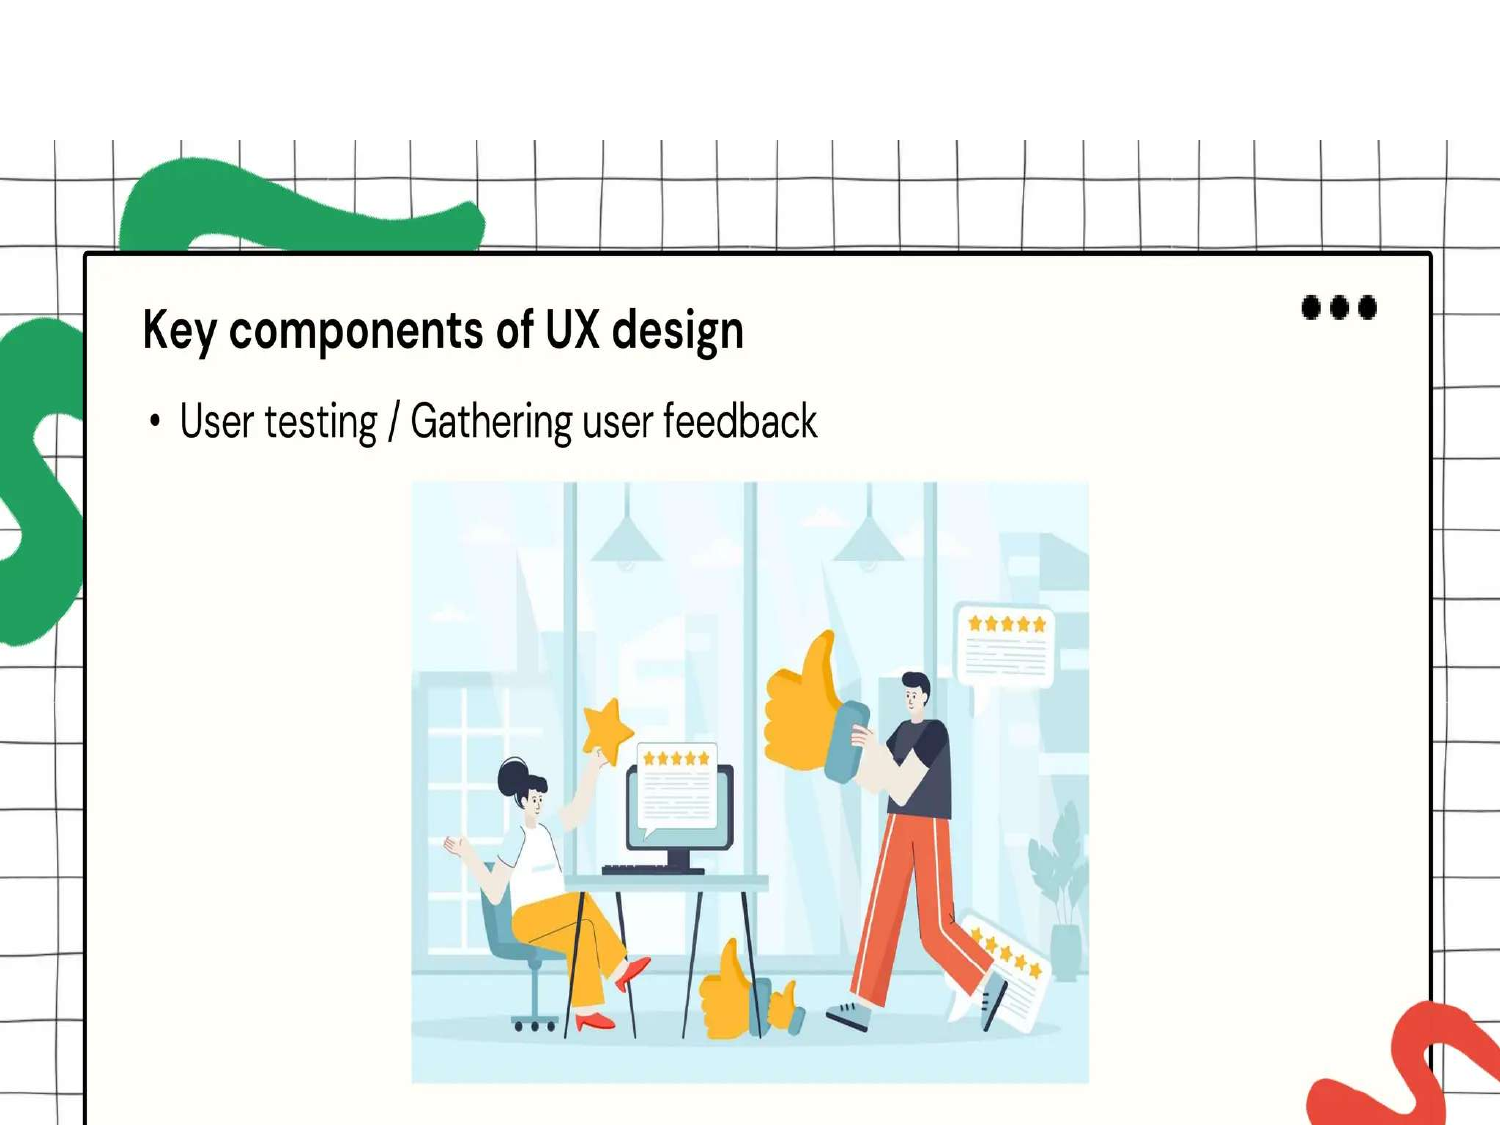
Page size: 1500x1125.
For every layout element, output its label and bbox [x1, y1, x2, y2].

picture [0, 140, 1500, 1125]
